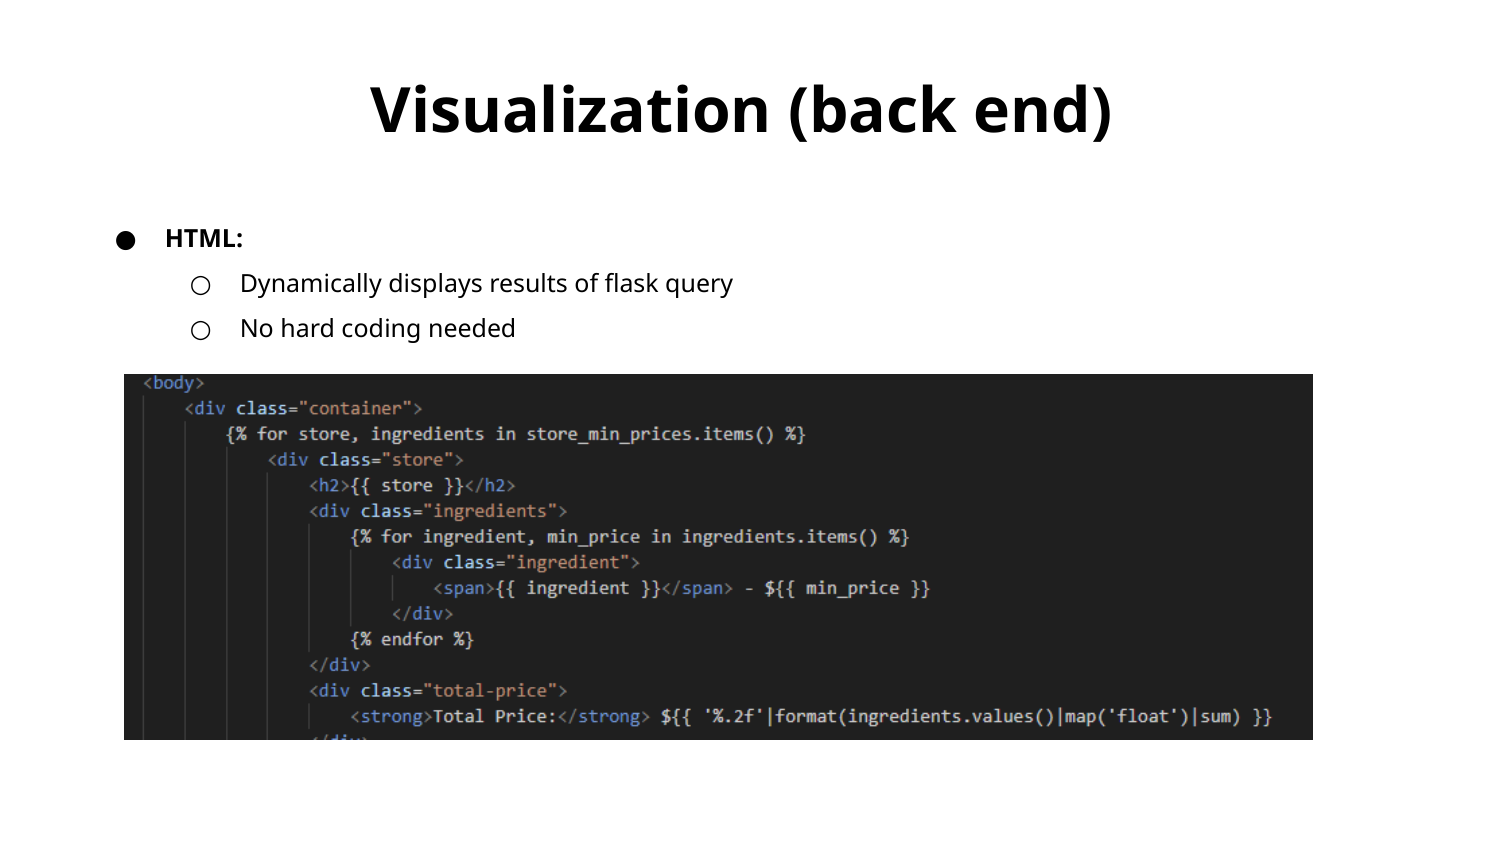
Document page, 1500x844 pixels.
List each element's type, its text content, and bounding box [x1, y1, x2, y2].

picture [124, 374, 1314, 740]
title Visualization (back end) [75, 67, 1425, 147]
text_box HTML: Dynamically displays results of flask query No hard coding needed [74, 162, 1363, 718]
